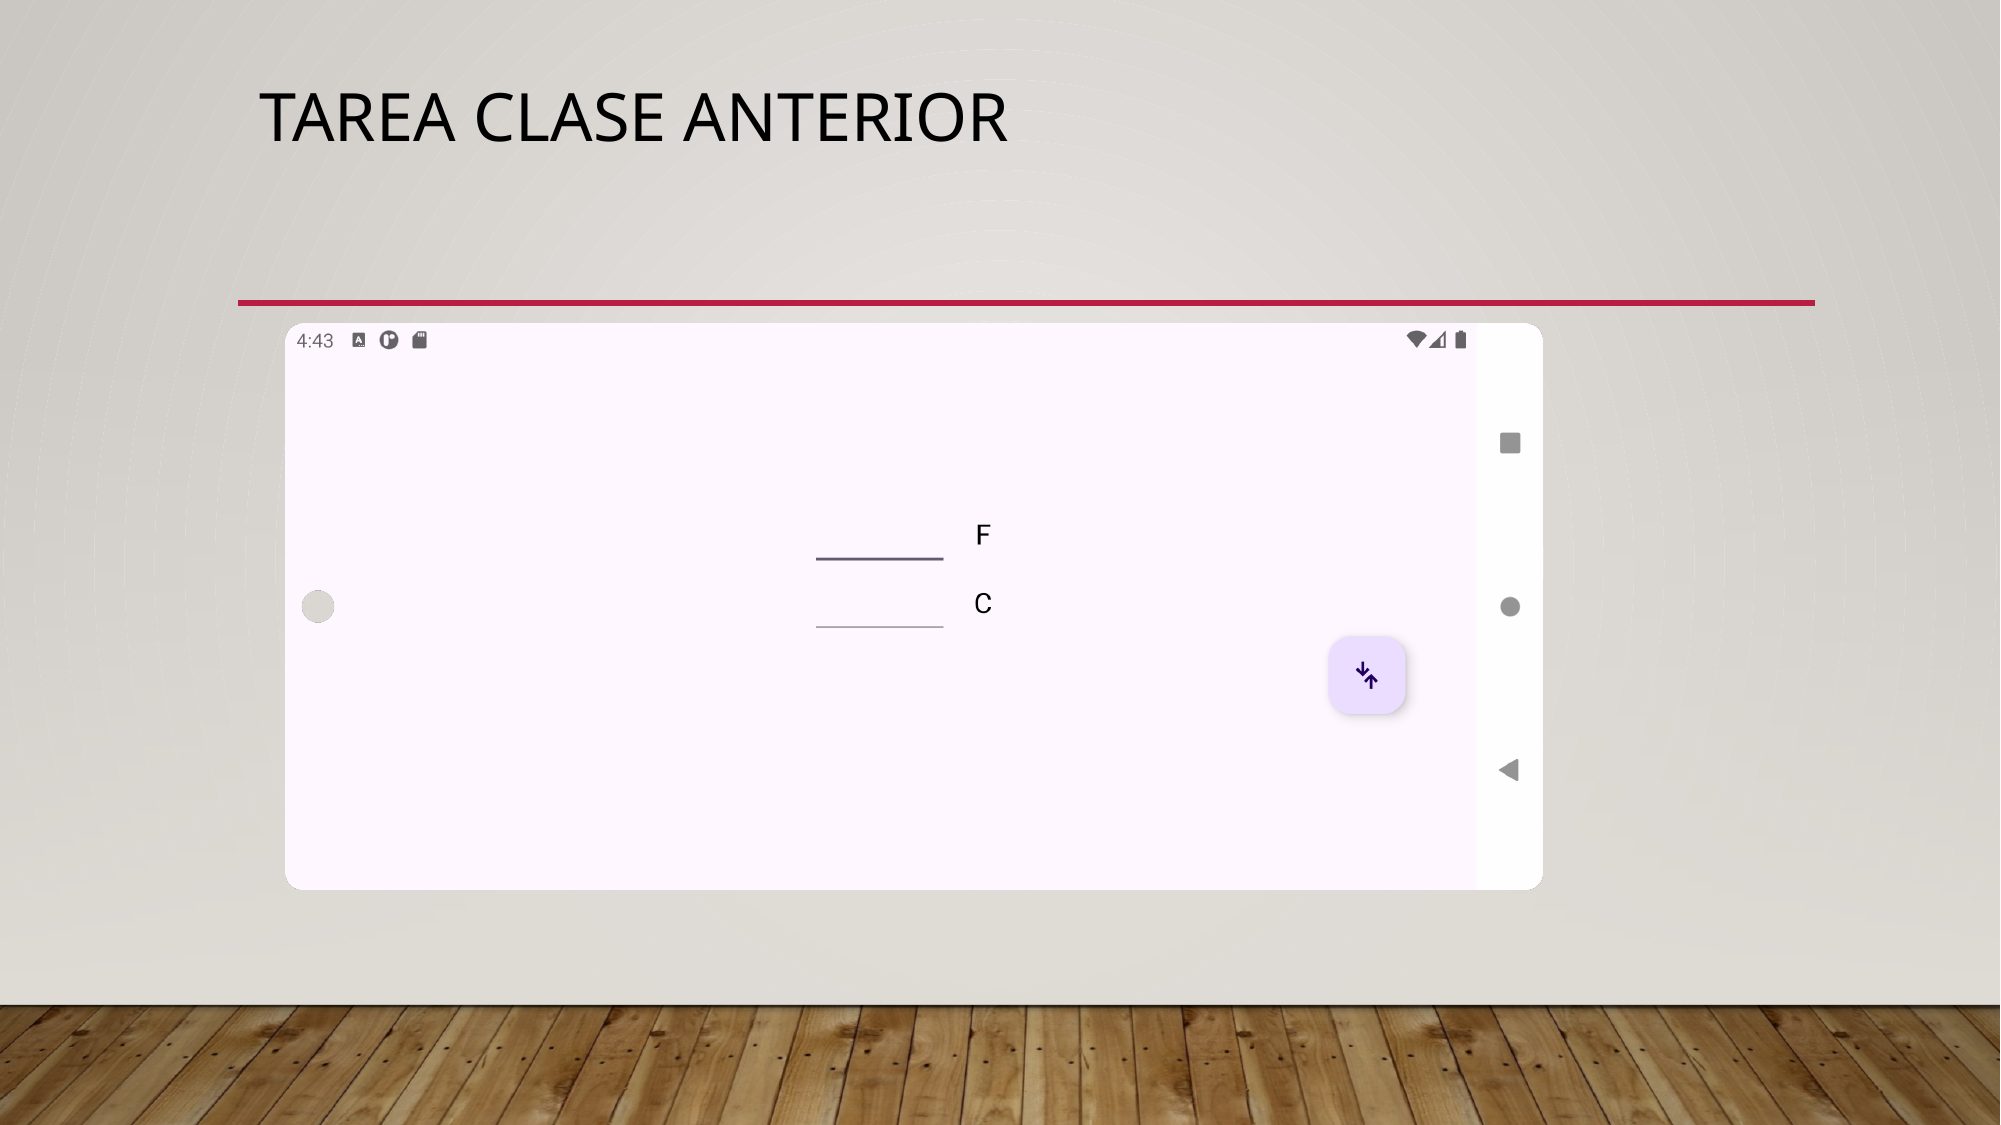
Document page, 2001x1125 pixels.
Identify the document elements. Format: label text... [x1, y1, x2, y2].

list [285, 323, 1544, 890]
title Tarea Clase Anterior [244, 76, 1645, 324]
picture [0, 1005, 2000, 1125]
